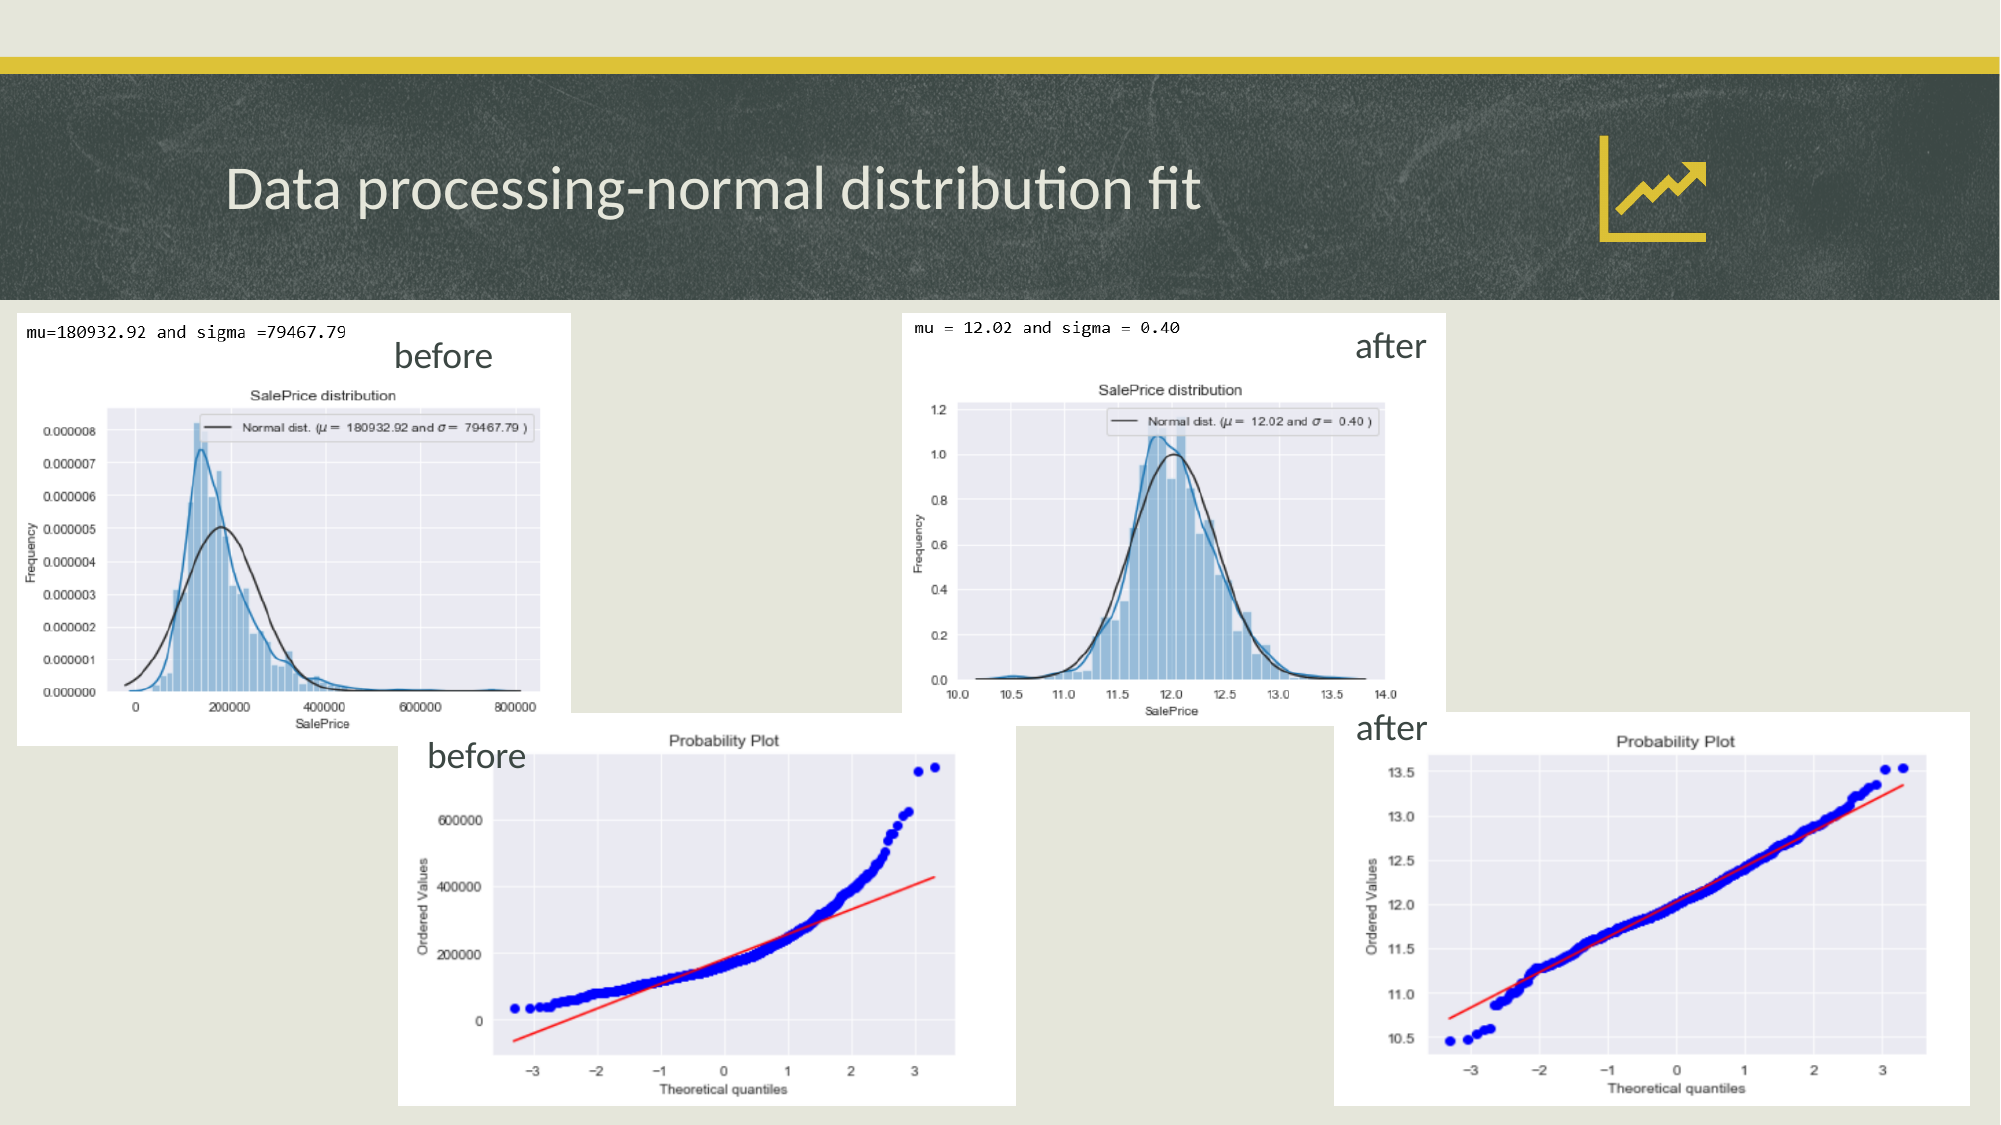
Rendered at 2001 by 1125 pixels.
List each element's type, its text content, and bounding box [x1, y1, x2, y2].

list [17, 313, 571, 746]
picture [0, 74, 2000, 300]
picture [1577, 113, 1728, 264]
title Data processing-normal distribution fit [210, 76, 1790, 300]
picture [398, 313, 1970, 1106]
